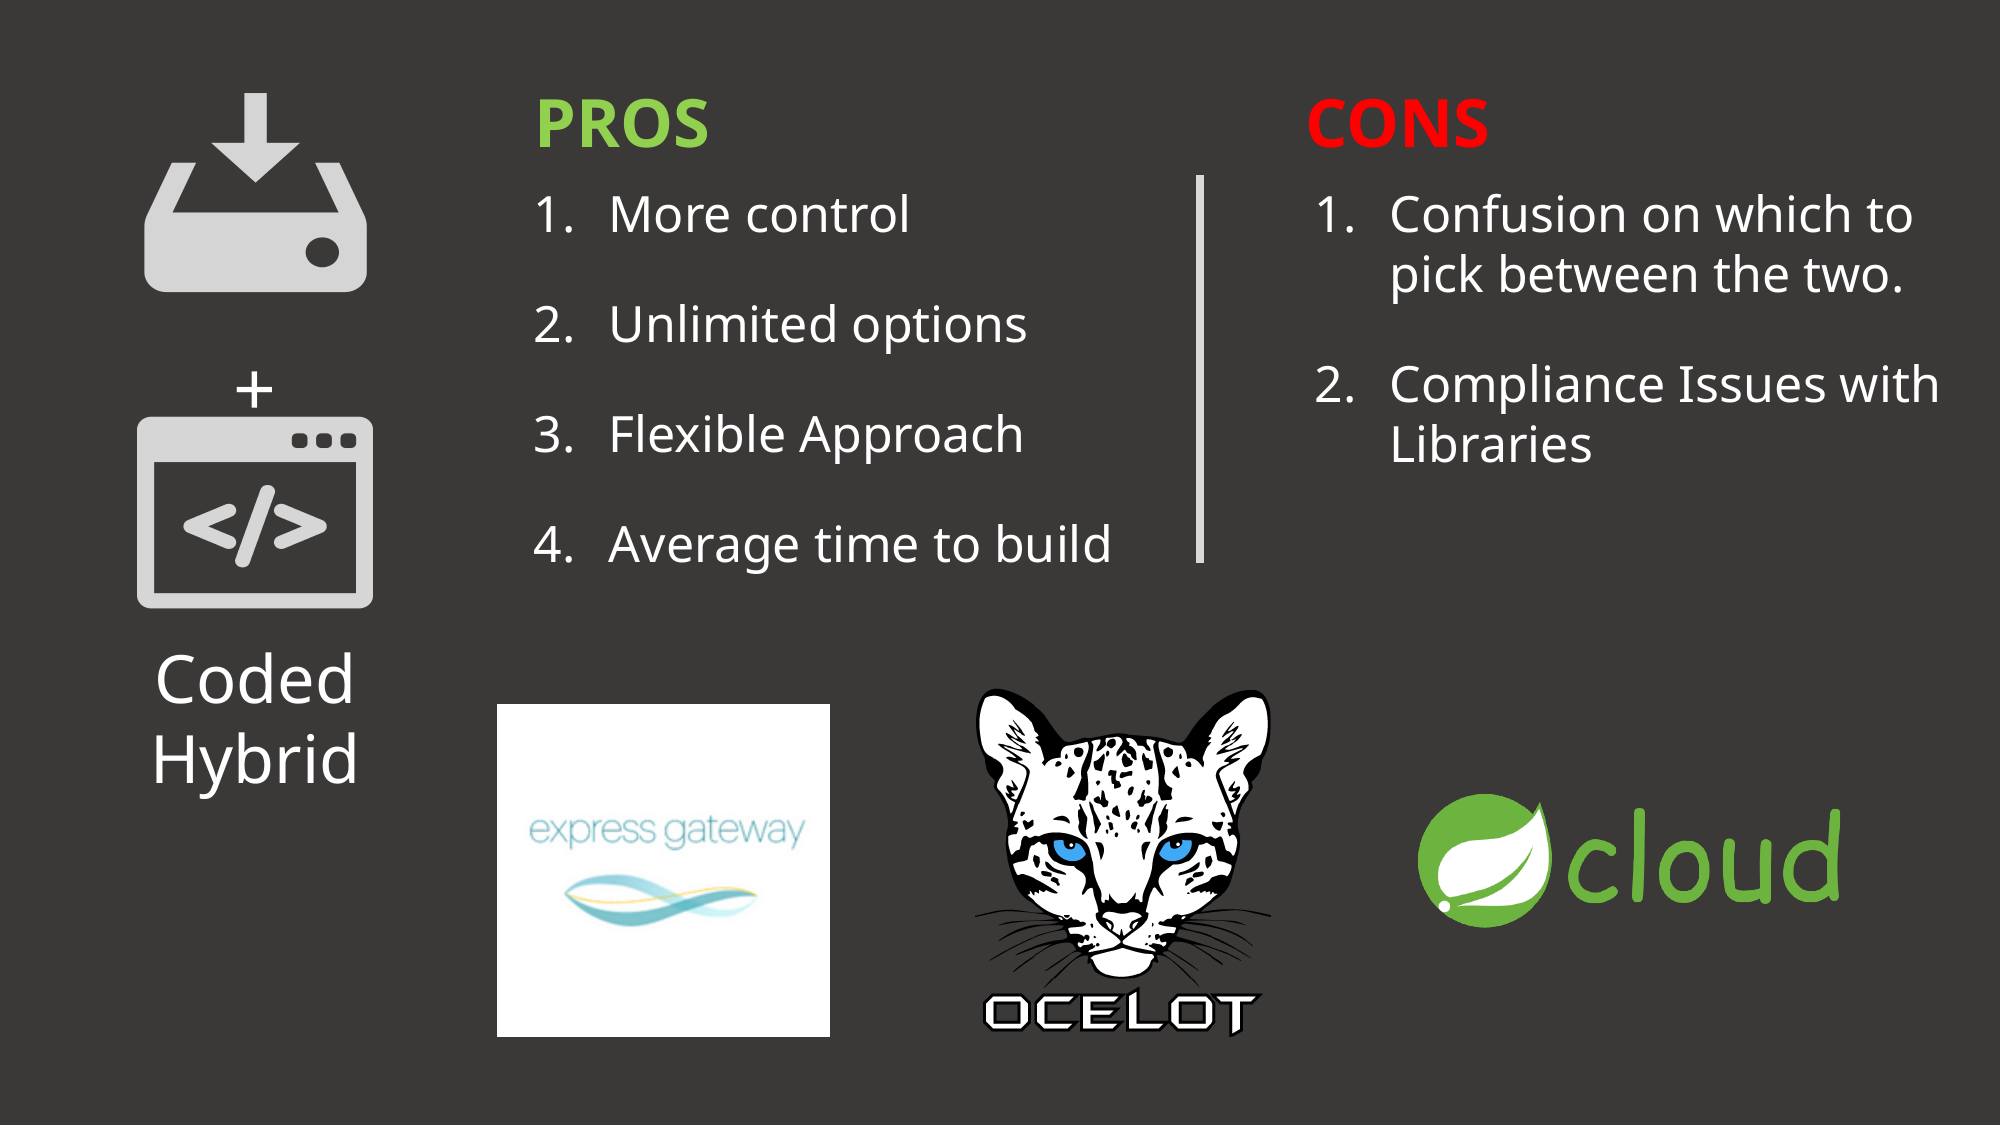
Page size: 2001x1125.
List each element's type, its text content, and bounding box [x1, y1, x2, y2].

text_box More control Unlimited options Flexible Approach Average time to build [519, 174, 1200, 580]
picture [496, 704, 830, 1037]
picture [1416, 792, 1852, 932]
text_box PROS [474, 73, 771, 169]
text_box Confusion on which to pick between the two. Compliance Issues with Libraries [1299, 174, 1963, 480]
text_box CONS [1249, 73, 1546, 169]
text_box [122, 73, 389, 788]
picture [974, 687, 1271, 1037]
